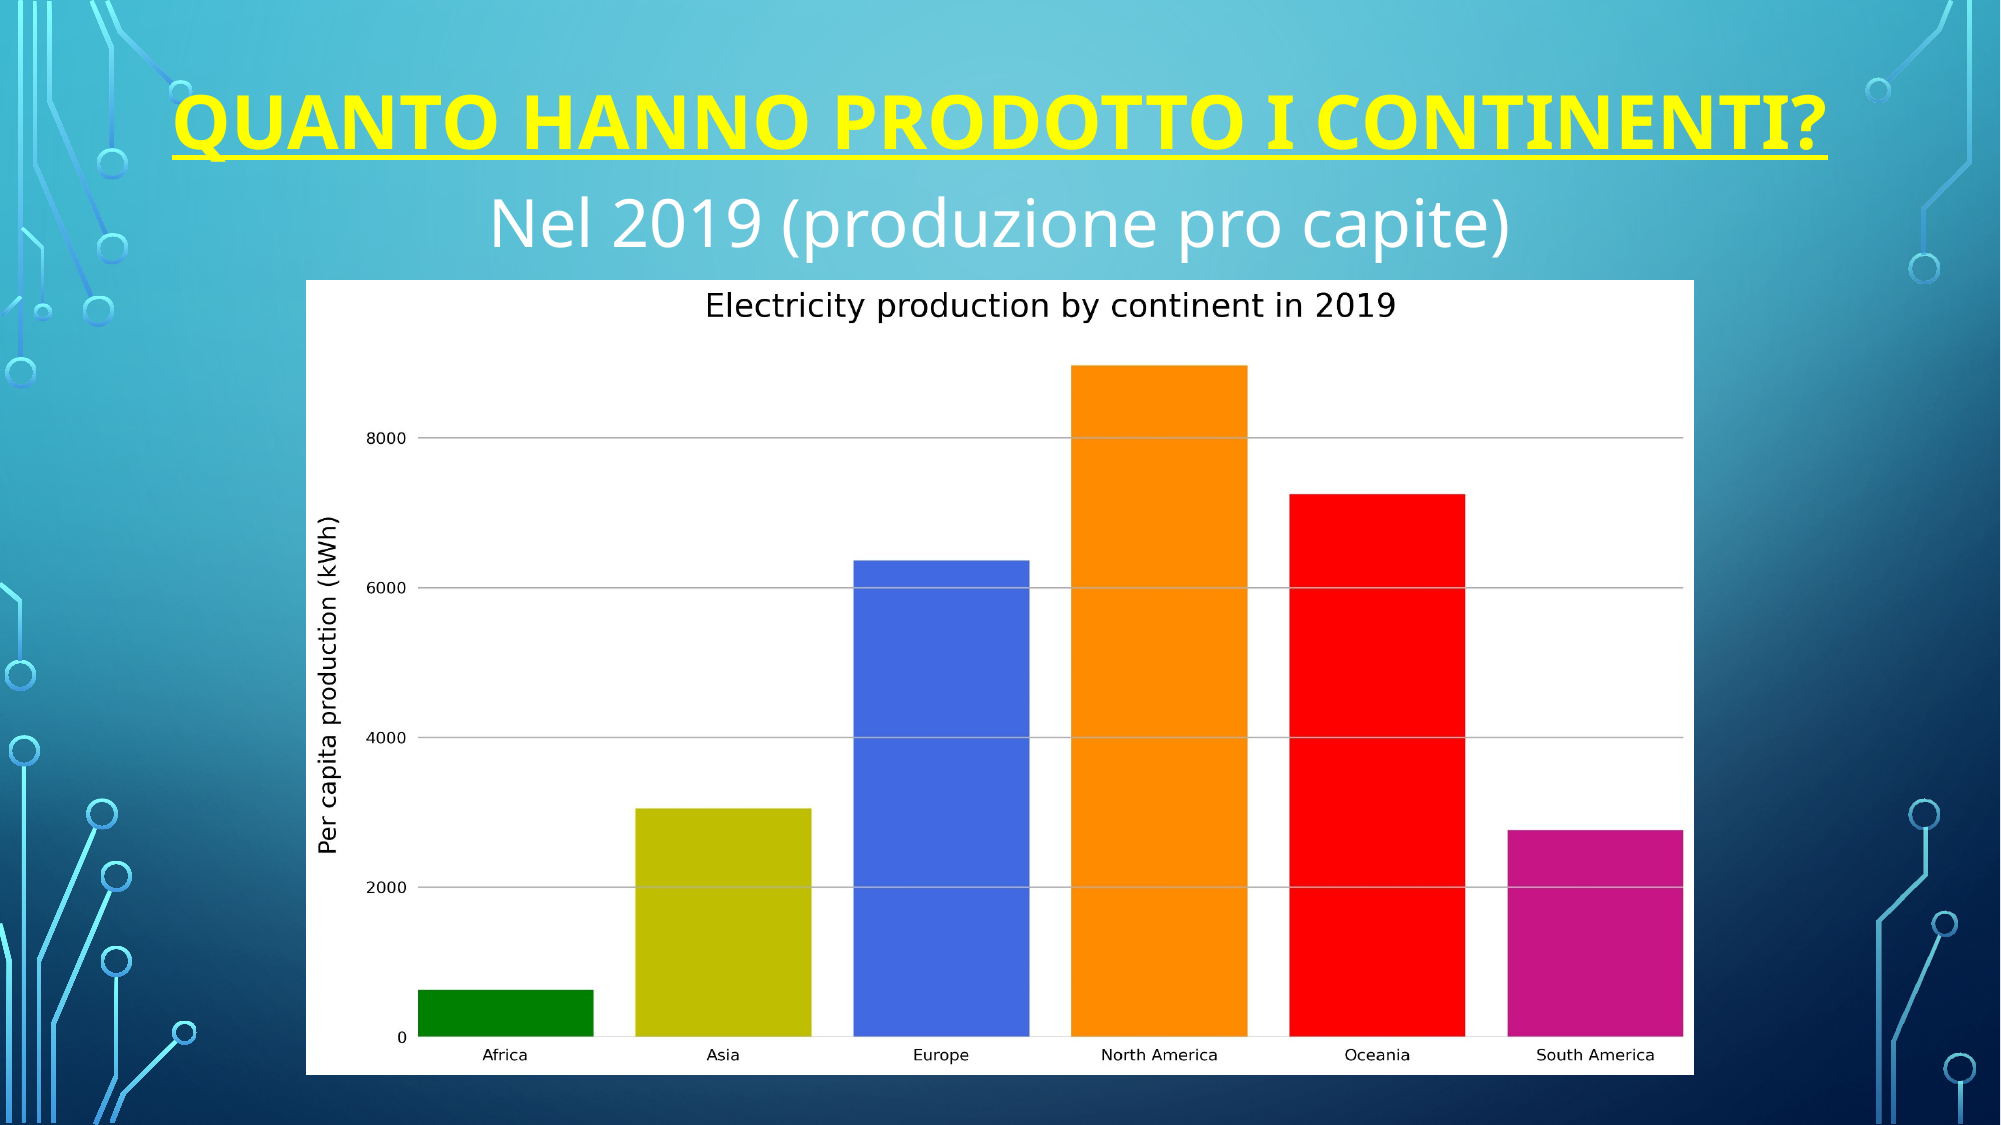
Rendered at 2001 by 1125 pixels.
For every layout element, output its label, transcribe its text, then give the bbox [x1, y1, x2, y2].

text_box Nel 2019 (produzione pro capite) [20, 180, 1980, 261]
title Quanto hanno prodotto i continenti? [20, 50, 1980, 180]
picture [306, 280, 1694, 1076]
